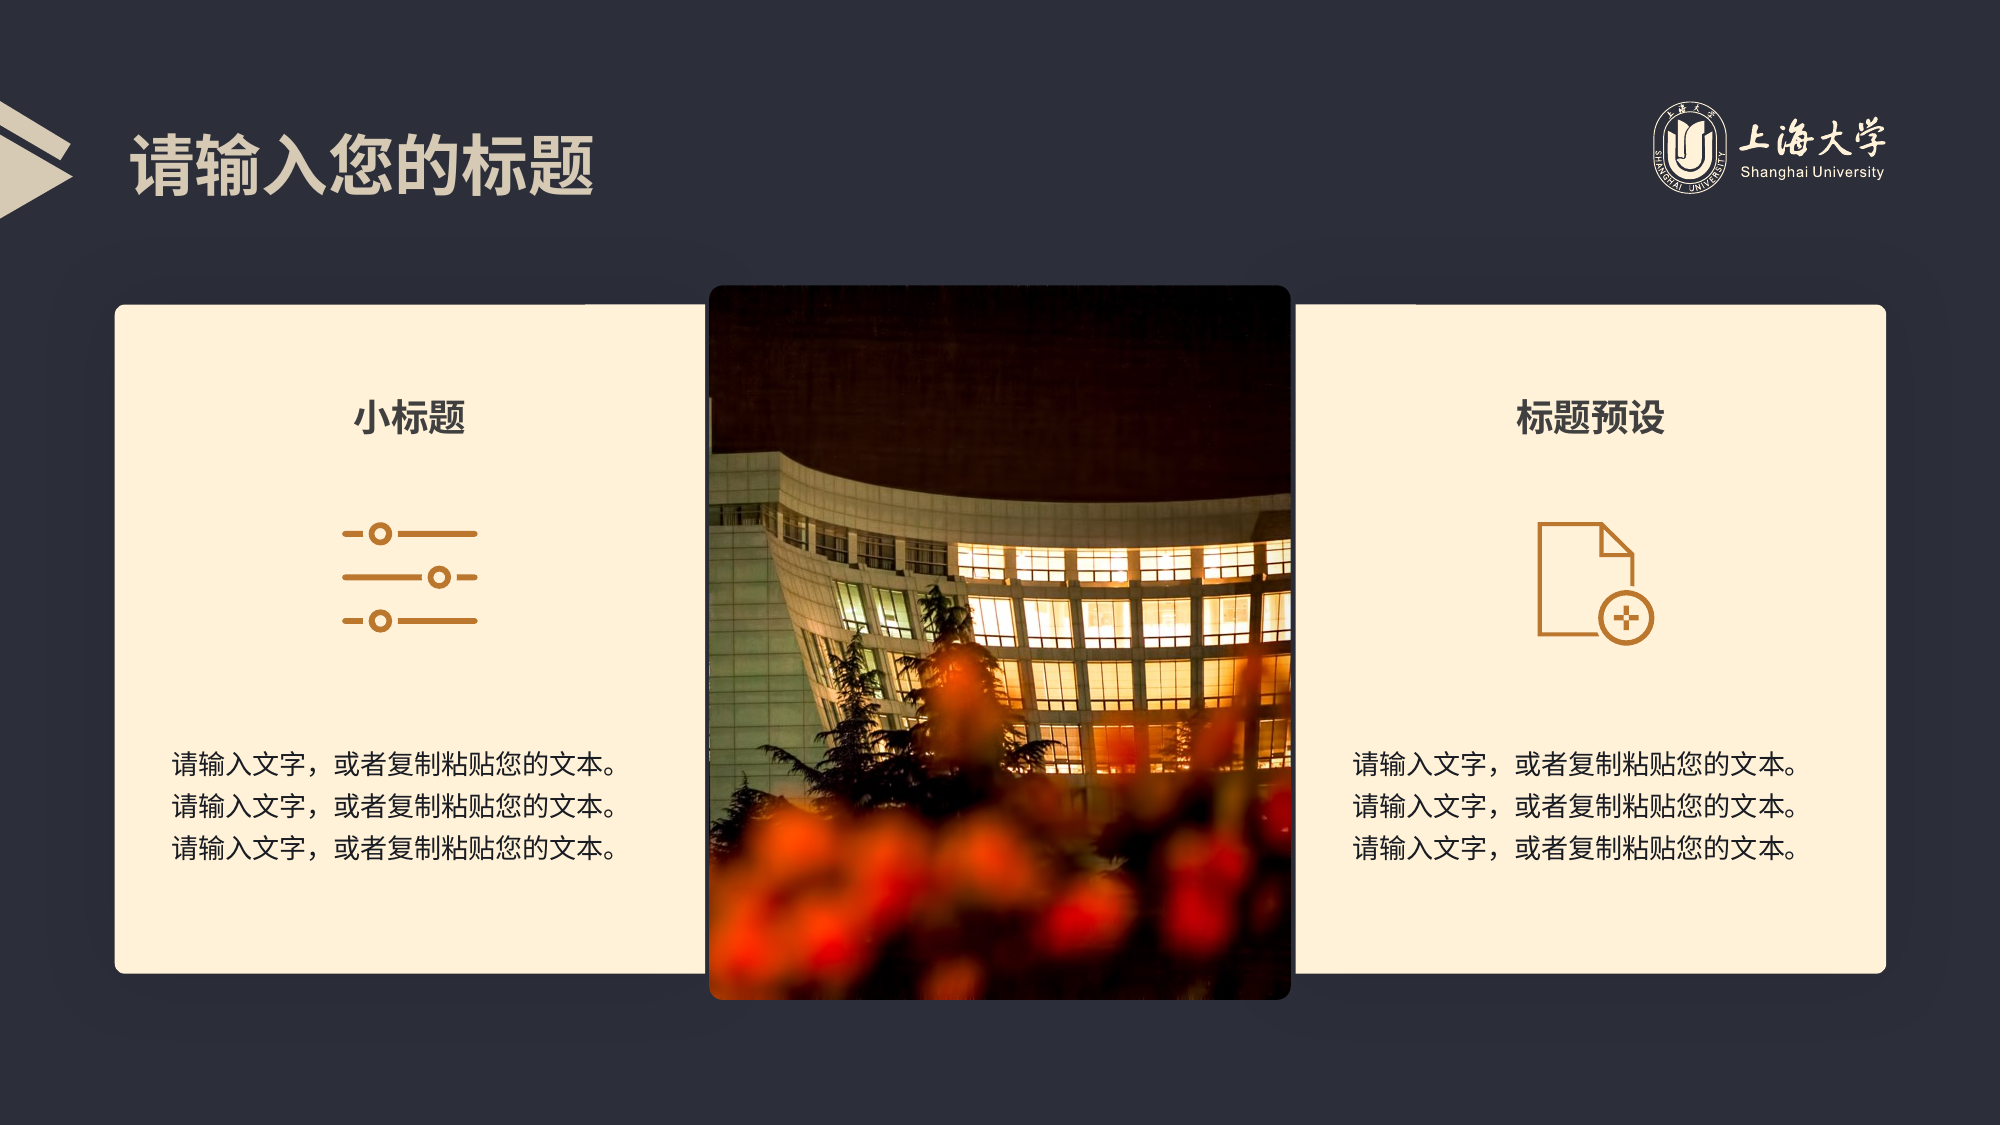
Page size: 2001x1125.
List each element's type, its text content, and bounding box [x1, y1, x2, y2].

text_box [0, 120, 73, 219]
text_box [114, 285, 1887, 1000]
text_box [1653, 101, 1886, 194]
text_box 请输入您的标题 [113, 100, 758, 221]
